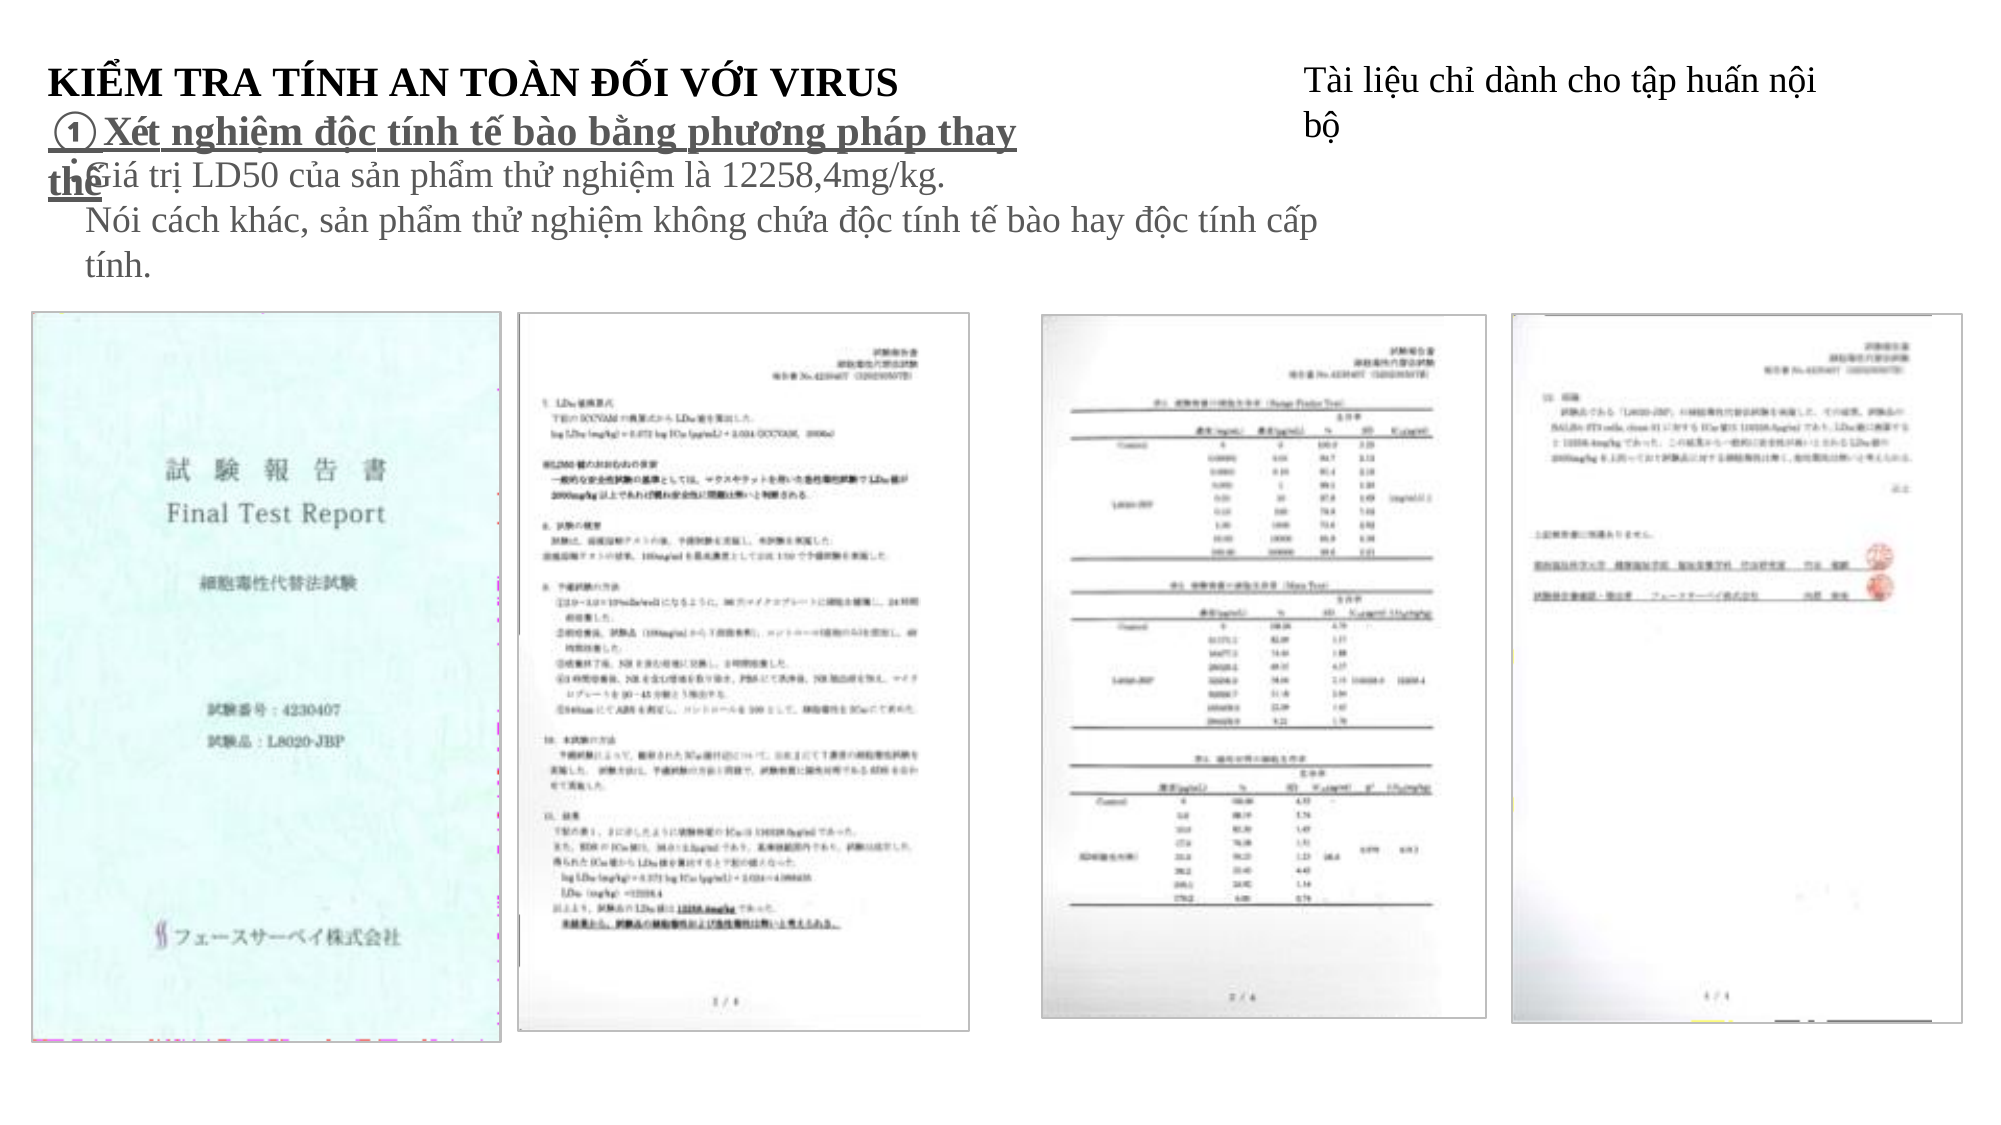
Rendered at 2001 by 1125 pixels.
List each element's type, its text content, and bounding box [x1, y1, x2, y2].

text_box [1510, 313, 1964, 1025]
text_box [30, 310, 502, 1043]
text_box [1040, 313, 1488, 1019]
title KIỂM TRA TÍNH AN TOÀN ĐỐI VỚI VIRUS ①Xét nghiệm độc tính tế bào bằng phương pháp thay thế [45, 52, 1071, 148]
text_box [516, 312, 971, 1033]
text_box ︓Giá trị LD50 của sản phẩm thử nghiệm là 12258,4mg/kg. Nói cách khác, sản phẩm thử nghiệm không chứa độc tính tế bào hay độc tính cấp tính. [45, 148, 1392, 286]
text_box Tài liệu chỉ dành cho tập huấn nội bộ [1301, 52, 1863, 145]
